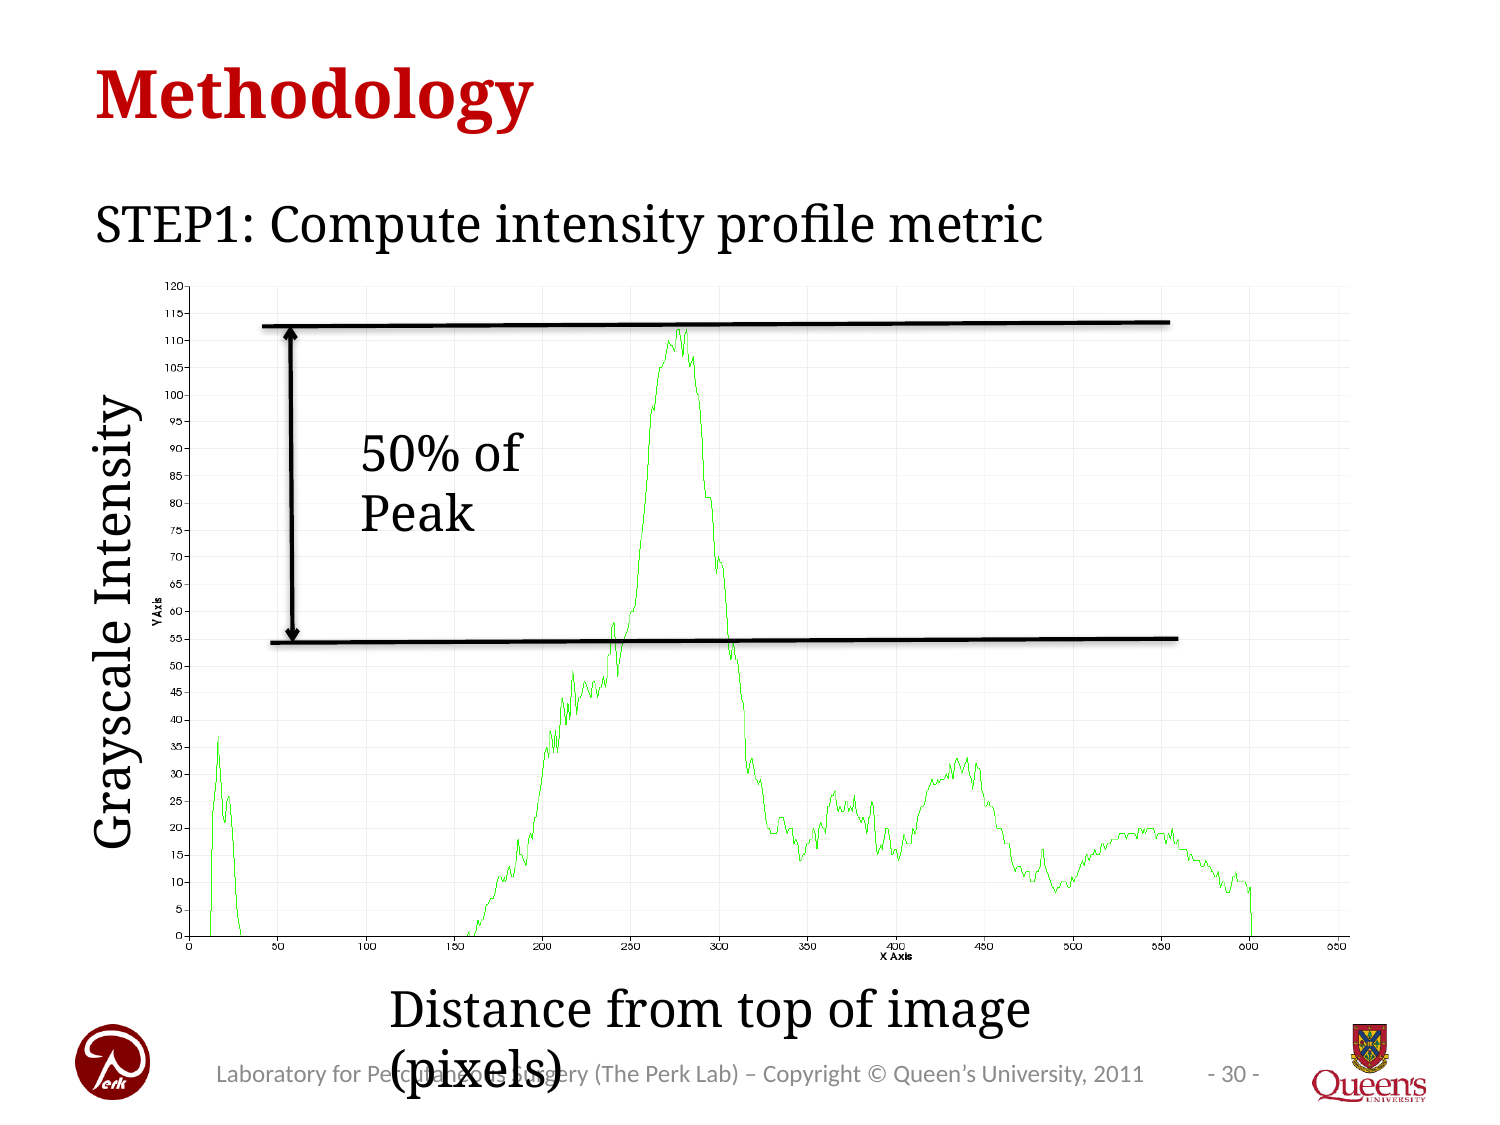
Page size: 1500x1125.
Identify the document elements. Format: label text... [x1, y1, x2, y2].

text_box Methodology STEP1: Compute intensity profile metric [80, 44, 1431, 261]
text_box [261, 322, 1171, 327]
text_box Distance from top of image (pixels) [374, 969, 1233, 1105]
slide_number - 30 - [1233, 1042, 1275, 1103]
text_box Grayscale Intensity [72, 376, 145, 866]
picture [150, 277, 1350, 963]
picture [1312, 1024, 1426, 1102]
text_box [297, 638, 1179, 643]
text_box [270, 638, 284, 643]
footer Laboratory for Percutaneous Surgery (The Perk Lab) – Copyright © Queen’s University, 2011 [187, 1042, 374, 1103]
picture [75, 1024, 150, 1100]
